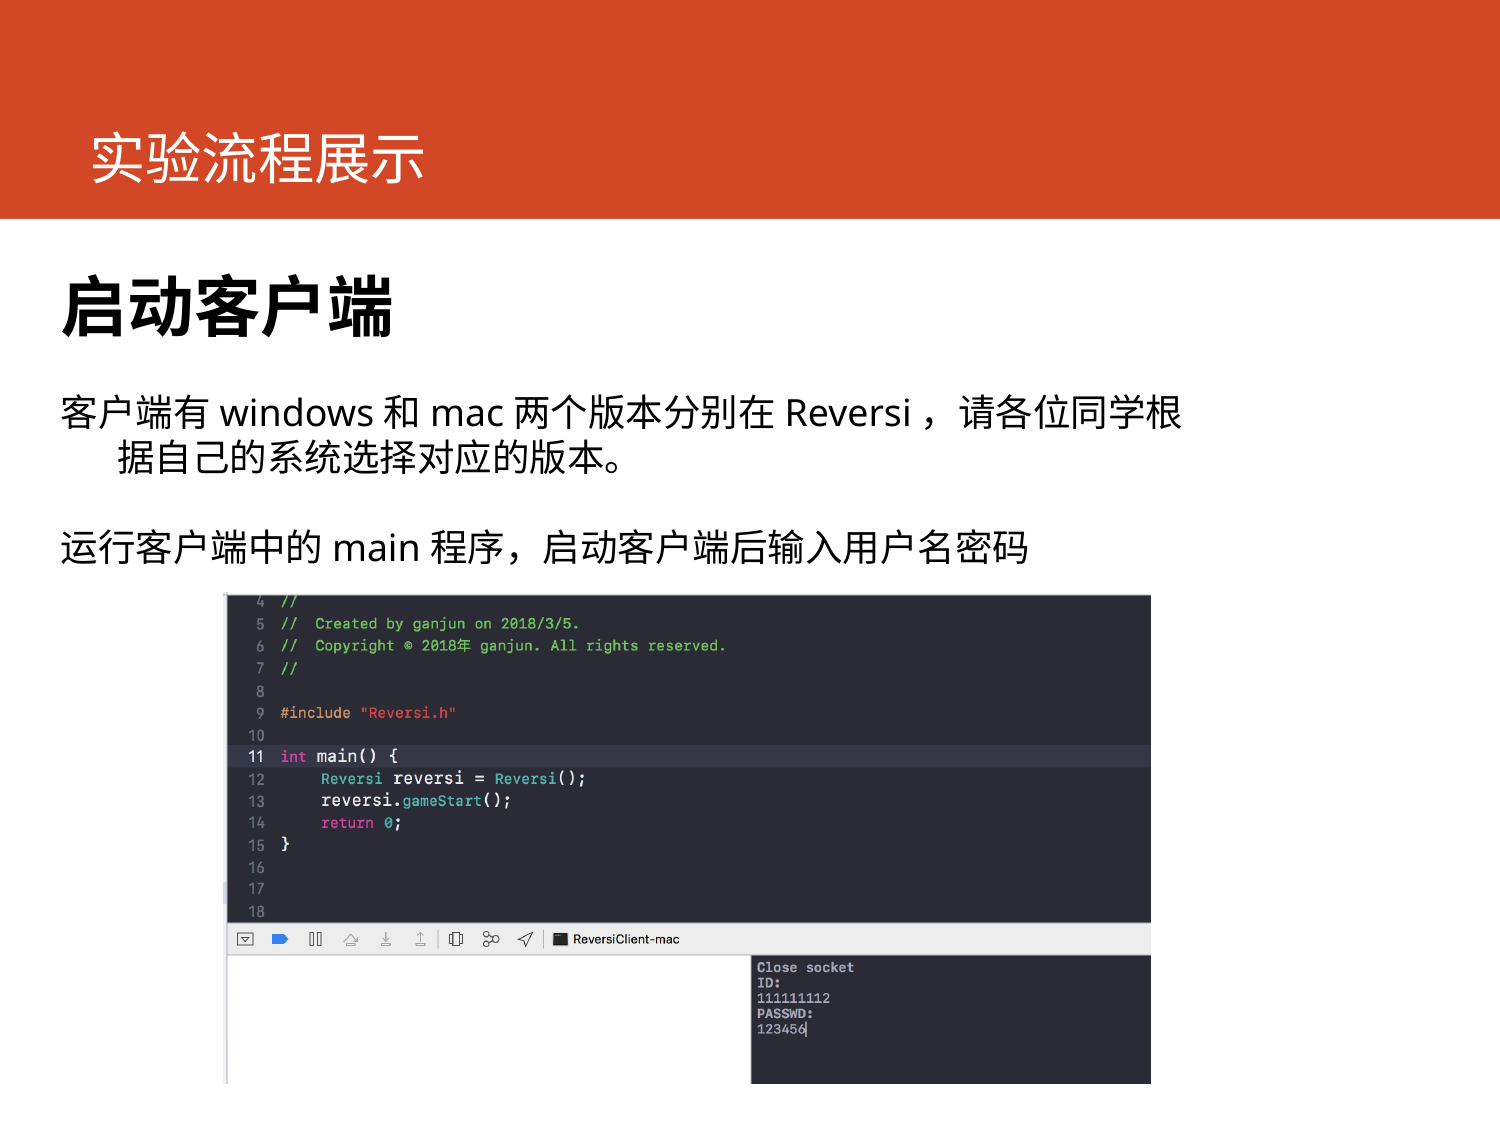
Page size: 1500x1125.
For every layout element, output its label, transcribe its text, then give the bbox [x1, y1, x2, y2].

picture [223, 592, 1152, 1084]
title 实验流程展示 [74, 0, 1397, 199]
text_box 启动客户端 客户端有windows和mac两个版本分别在Reversi，请各位同学根据自己的系统选择对应的版本。 运行客户端中的main程序，启动客户端后输入用户名密码 [45, 257, 1228, 577]
